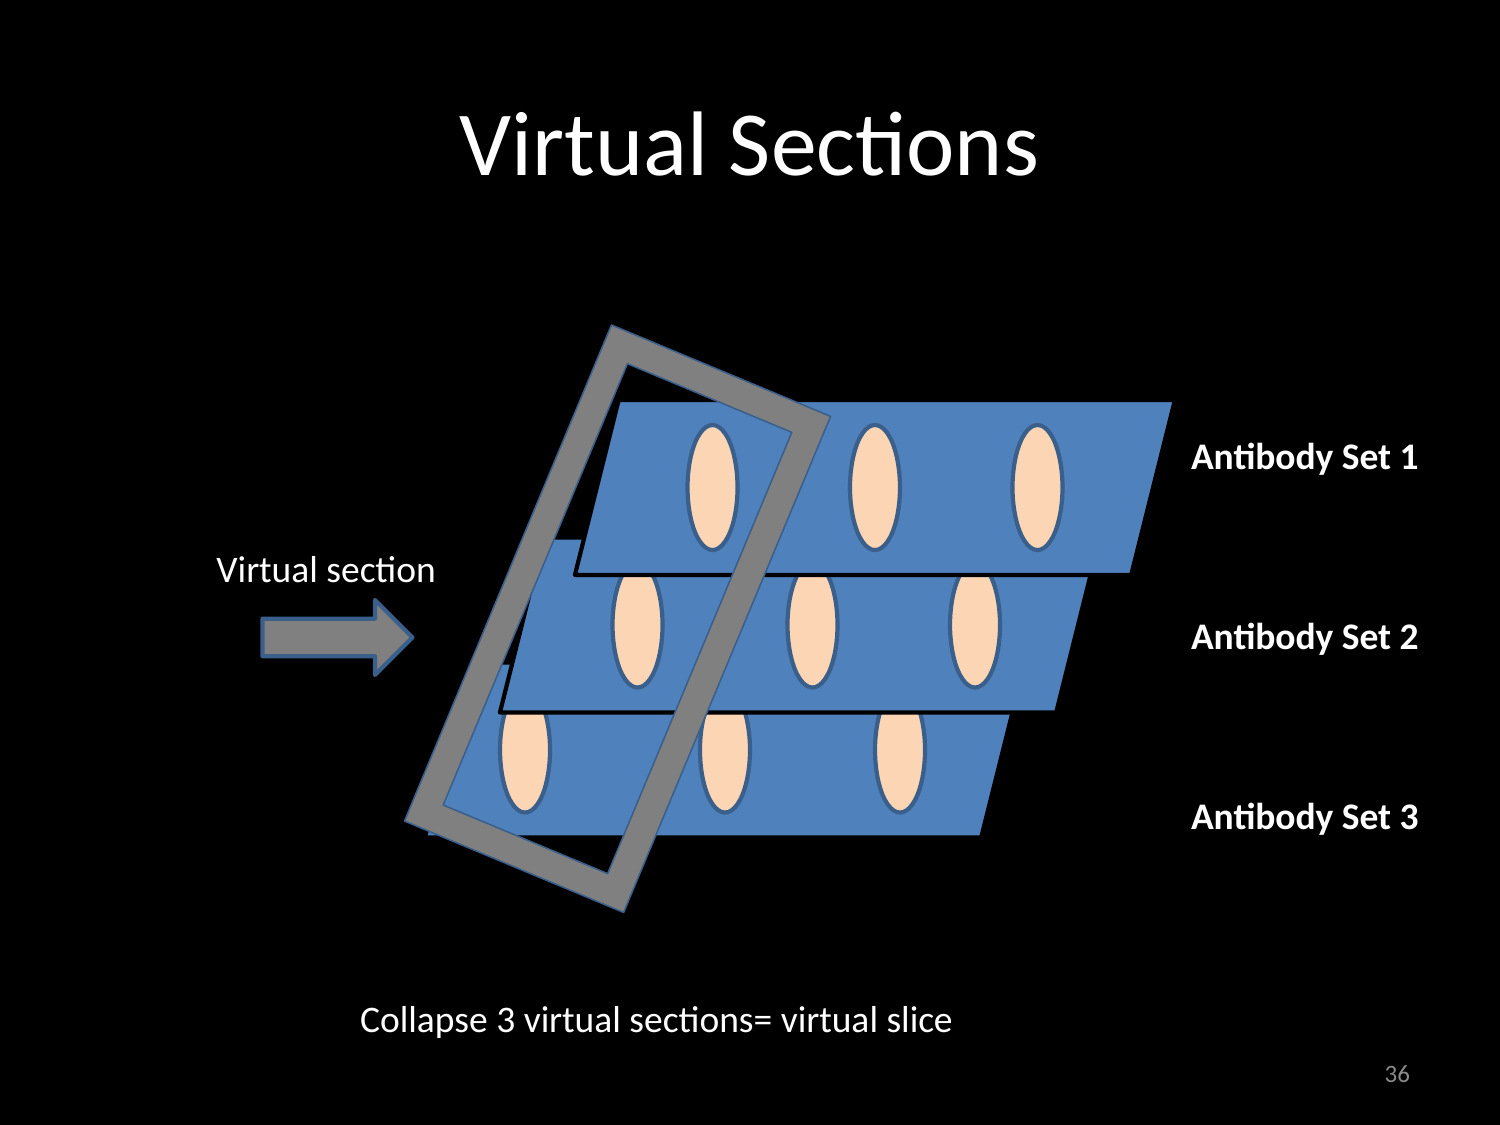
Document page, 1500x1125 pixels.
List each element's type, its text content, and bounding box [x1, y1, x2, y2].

text_box [872, 715, 928, 815]
title Virtual Sections [75, 45, 1425, 233]
text_box [260, 598, 415, 677]
text_box [572, 397, 788, 578]
text_box [1010, 422, 1065, 553]
text_box [847, 422, 903, 553]
text_box [402, 323, 833, 915]
text_box [766, 397, 1177, 578]
text_box Collapse 3 virtual sections= virtual slice [345, 987, 969, 1048]
text_box [447, 660, 671, 840]
text_box [610, 578, 665, 690]
text_box [697, 715, 753, 815]
text_box [685, 422, 740, 553]
text_box [422, 832, 442, 840]
text_box [947, 578, 1003, 690]
text_box [497, 535, 728, 715]
slide_number 36 [1074, 1042, 1425, 1103]
text_box [709, 578, 1092, 715]
text_box [657, 715, 1014, 840]
text_box [497, 715, 553, 815]
text_box [785, 578, 840, 690]
text_box Virtual section [201, 537, 452, 598]
text_box Antibody Set 1 Antibody Set 2 Antibody Set 3 [1176, 424, 1434, 845]
